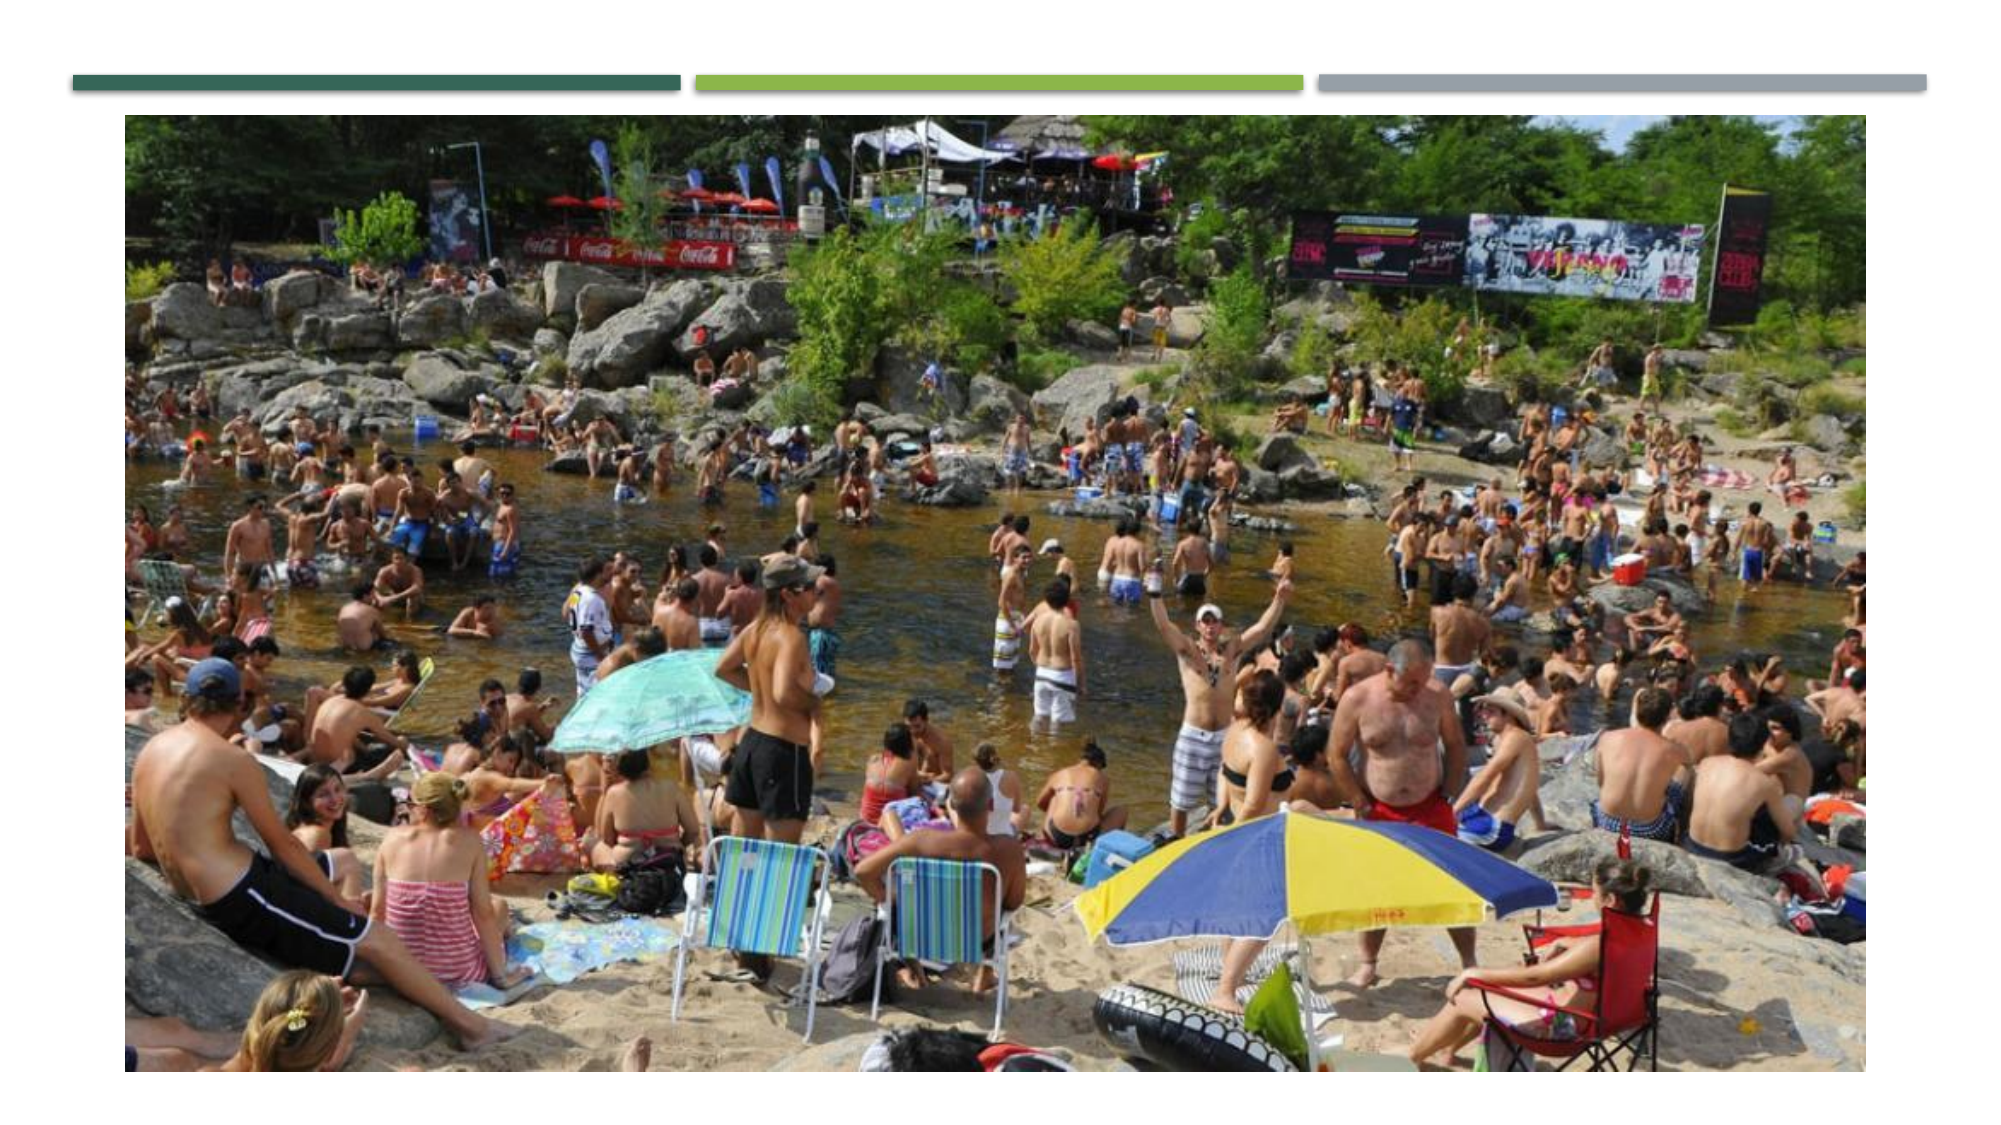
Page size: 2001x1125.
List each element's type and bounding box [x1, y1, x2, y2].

picture [125, 115, 1867, 1072]
